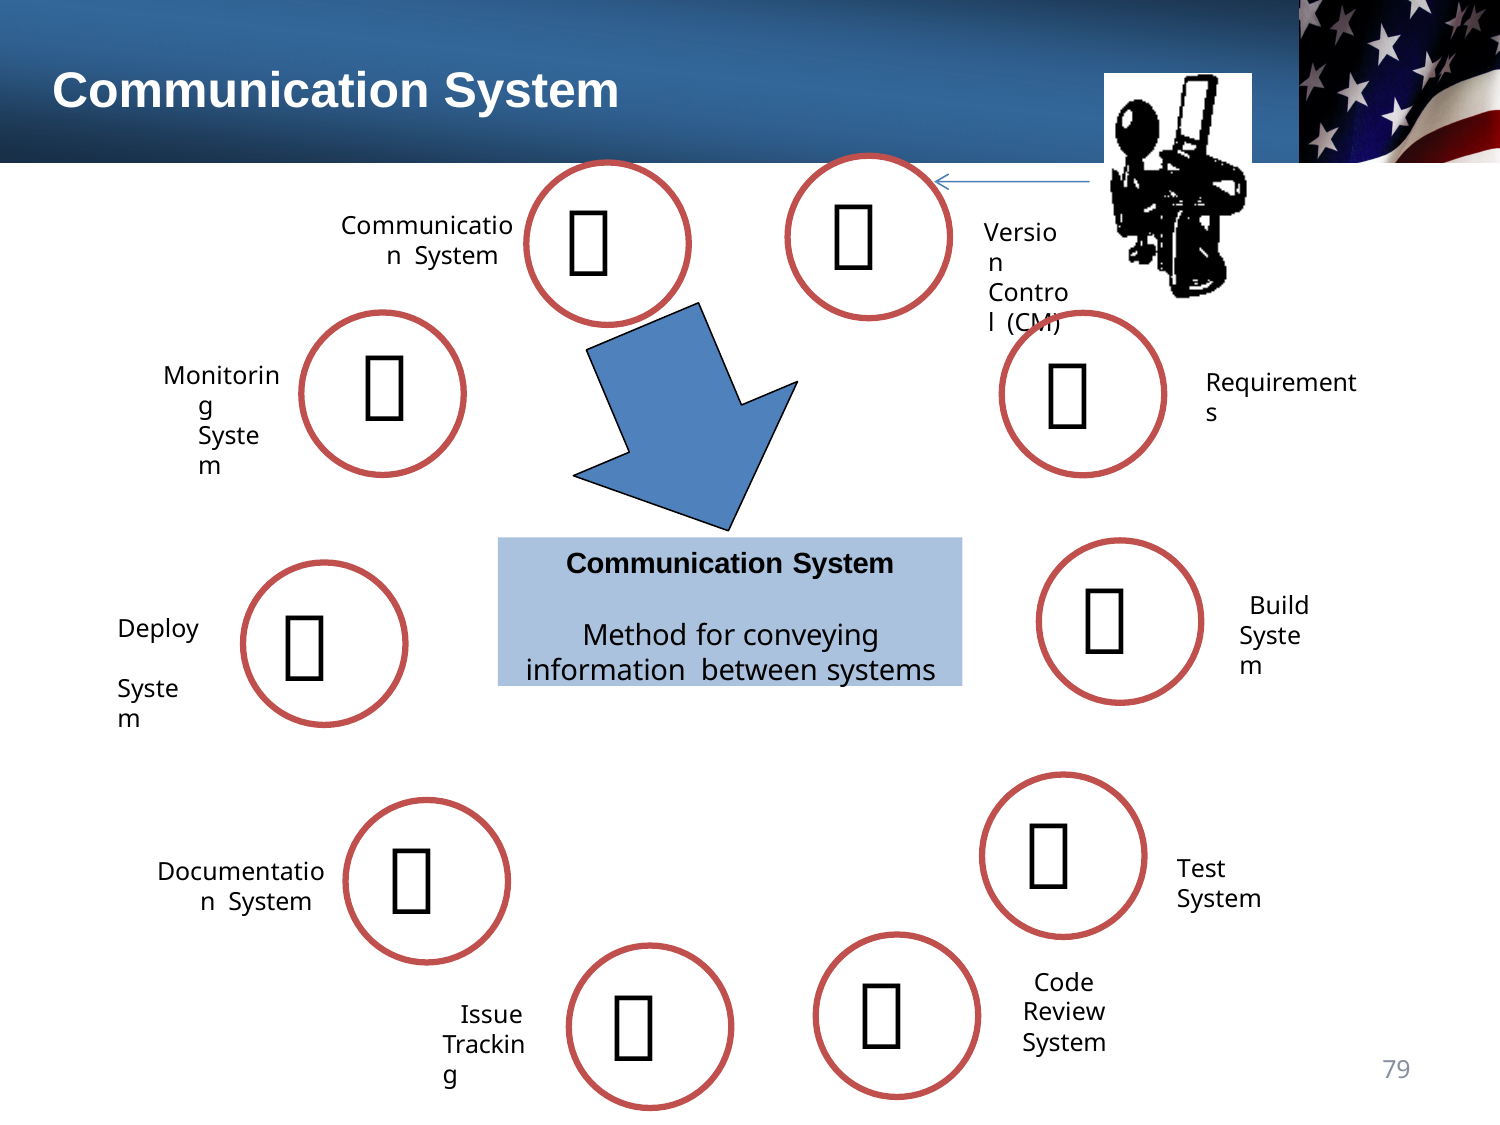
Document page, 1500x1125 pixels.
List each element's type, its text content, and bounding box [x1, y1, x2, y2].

text_box [526, 173, 567, 315]
text_box [568, 945, 732, 1108]
text_box Requirements [1257, 364, 1364, 427]
text_box  [852, 955, 949, 1068]
text_box Communication System [338, 207, 517, 270]
text_box  [1075, 561, 1172, 674]
text_box [815, 934, 979, 1098]
text_box  [355, 328, 408, 441]
text_box Deploy System [115, 610, 203, 733]
text_box  [275, 587, 372, 700]
text_box [345, 799, 482, 949]
text_box  Code Review [1019, 795, 1115, 1026]
text_box [982, 774, 1145, 924]
text_box Build System [1237, 587, 1325, 680]
text_box Tracking [440, 1028, 541, 1089]
text_box  [604, 986, 700, 1081]
picture [0, 0, 1500, 163]
text_box Test System [1174, 850, 1316, 913]
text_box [572, 73, 1253, 532]
text_box Monitoring System [161, 357, 284, 480]
text_box System [1020, 1026, 1108, 1057]
text_box [301, 312, 464, 475]
text_box Communication System [49, 55, 623, 118]
text_box Documentation System [155, 853, 328, 916]
text_box [243, 562, 406, 725]
slide_number 69 [1376, 1049, 1417, 1125]
text_box Communication System Method for conveying information between systems [497, 537, 963, 686]
text_box [1038, 540, 1202, 703]
text_box  Issue [382, 821, 523, 1029]
text_box  [559, 182, 567, 295]
